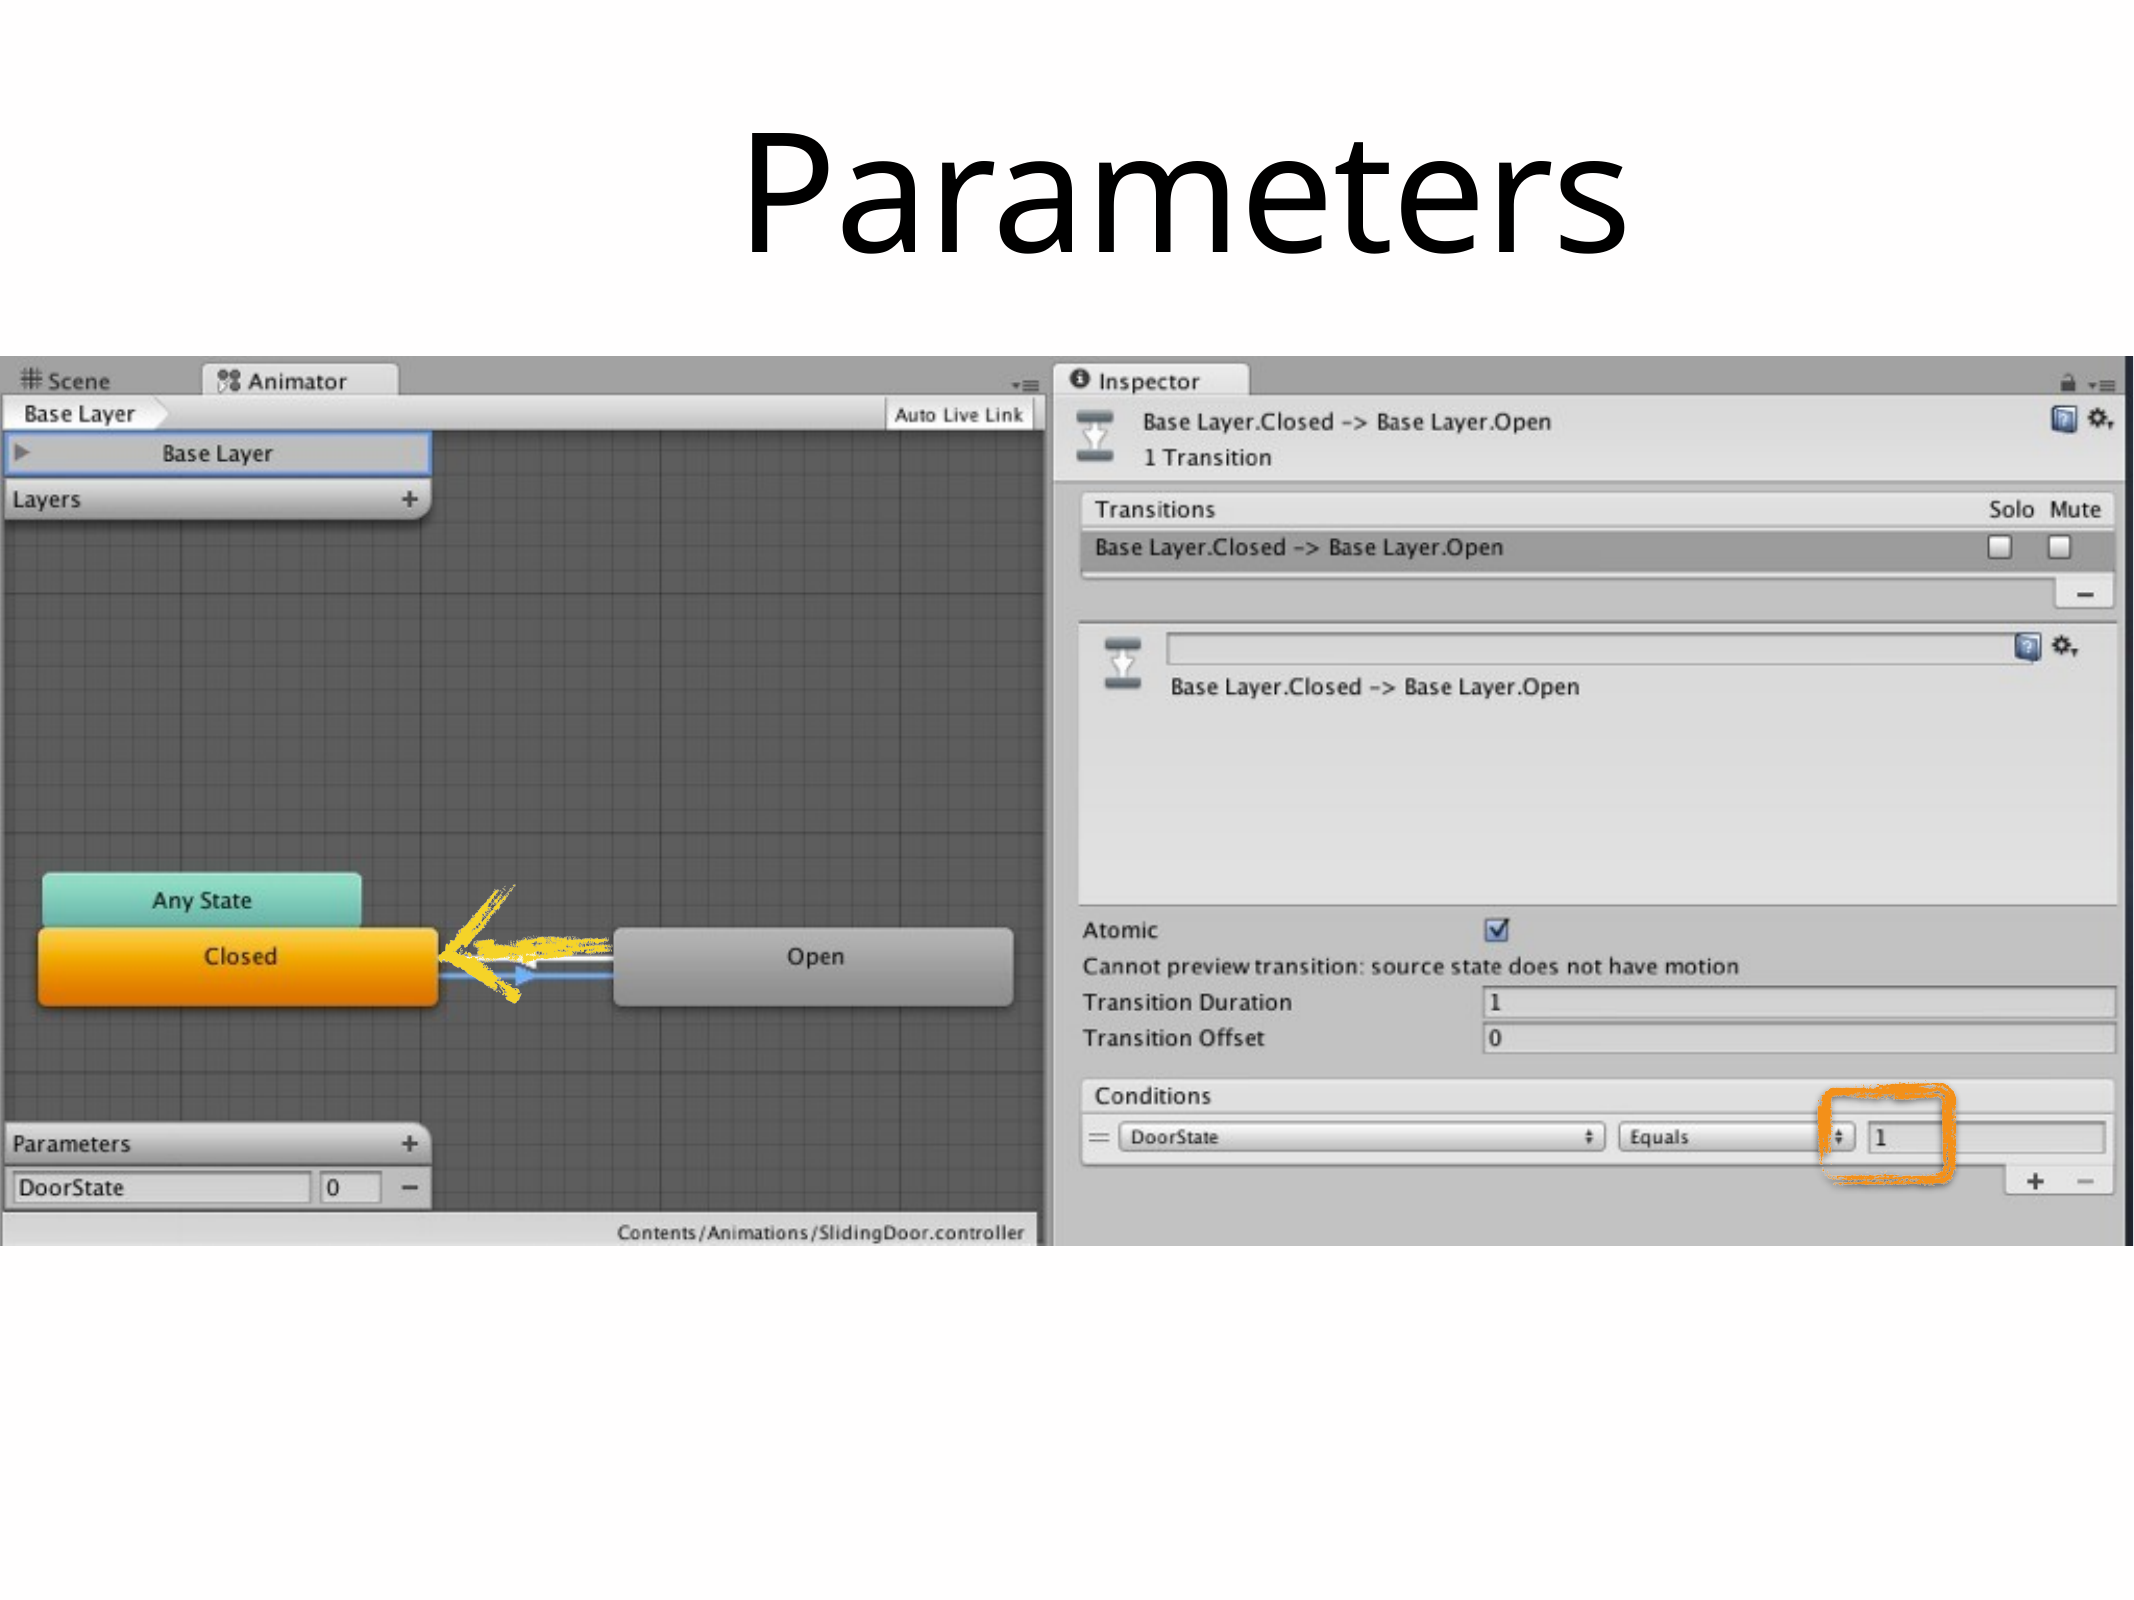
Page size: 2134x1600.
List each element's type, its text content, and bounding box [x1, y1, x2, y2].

title Parameters [270, 24, 1863, 353]
text_box [1817, 1080, 1957, 1186]
text_box [1810, 1077, 1965, 1198]
text_box [0, 356, 2134, 1246]
text_box [438, 884, 613, 1004]
